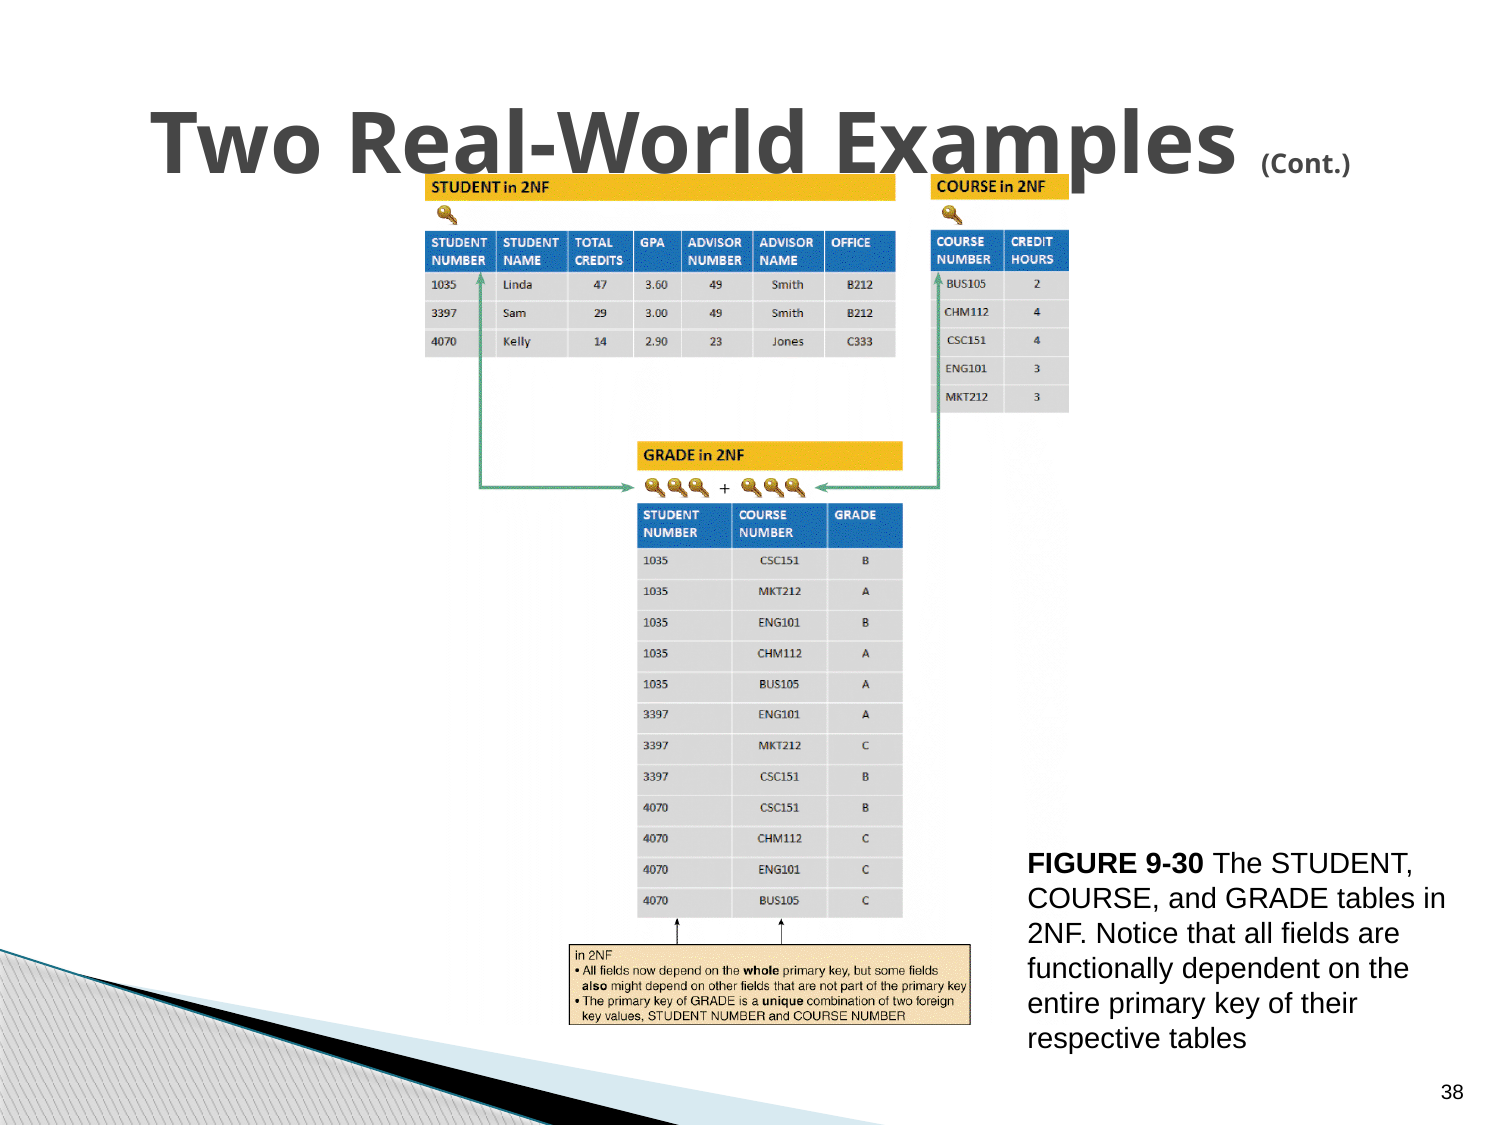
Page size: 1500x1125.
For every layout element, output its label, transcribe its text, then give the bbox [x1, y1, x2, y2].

title Two Real-World Examples (Cont.) [75, 45, 1425, 233]
slide_number 38 [1418, 1051, 1479, 1112]
text_box FIGURE 9-30 The STUDENT, COURSE, and GRADE tables in 2NF. Notice that all fields are functionally dependent on the entire primary key of their respective tables [1012, 837, 1465, 1062]
picture [424, 174, 1070, 1026]
